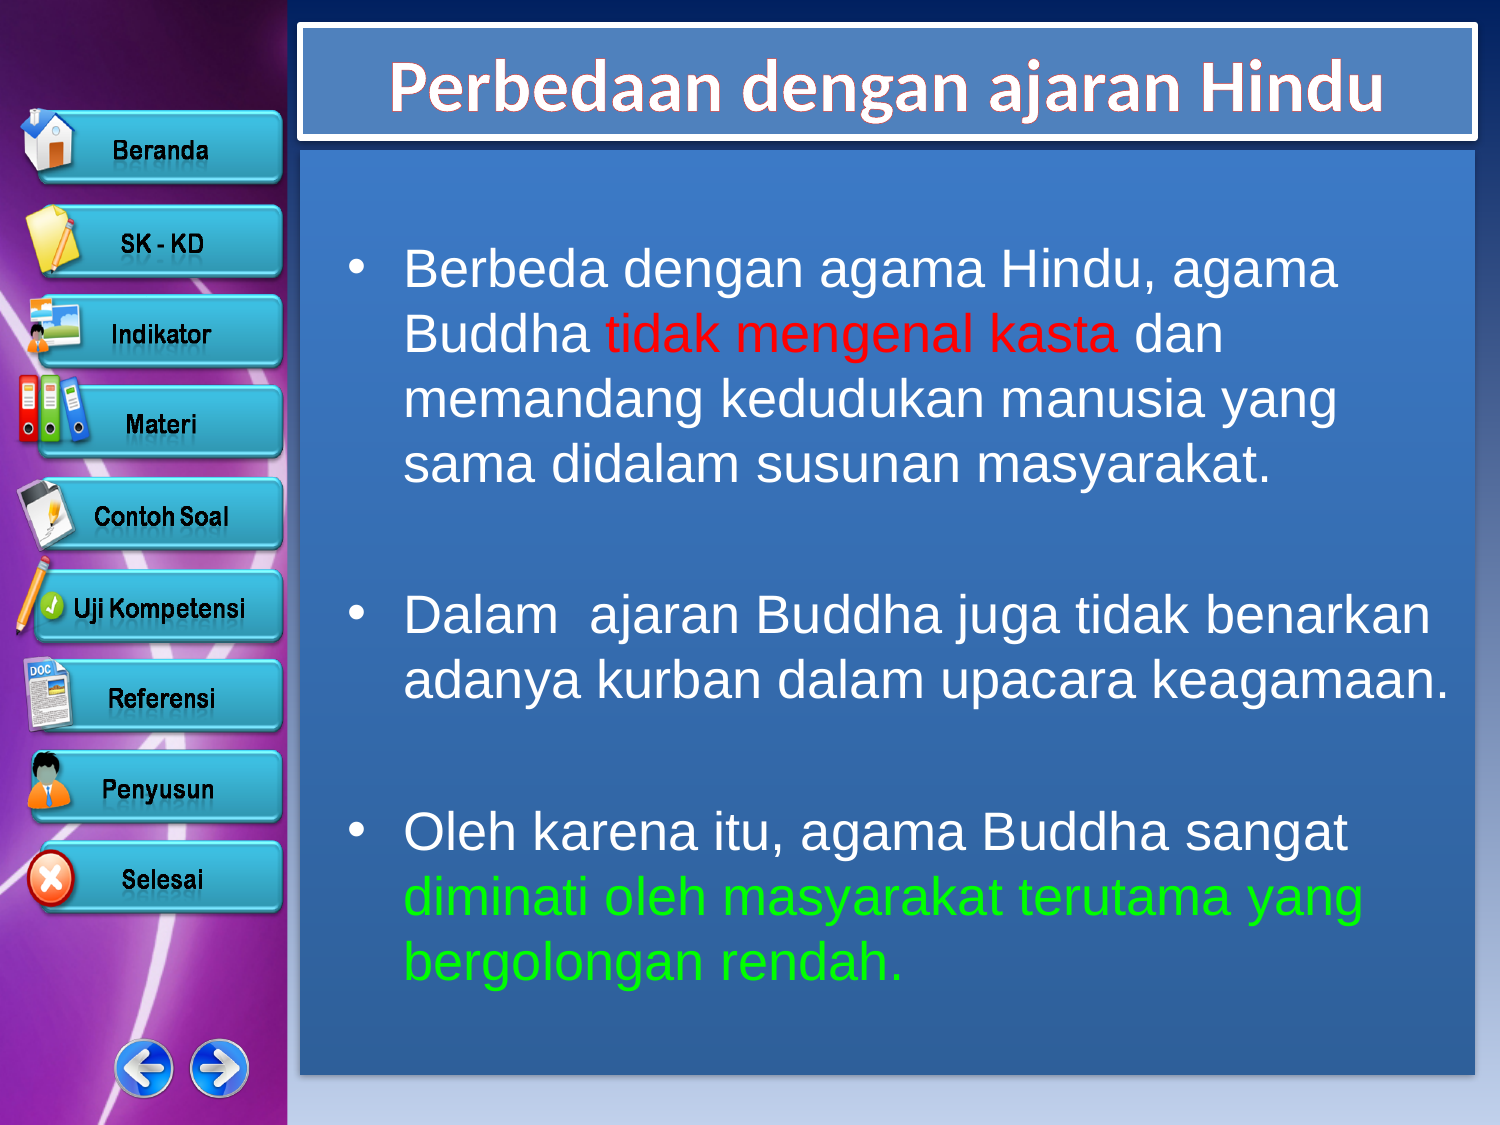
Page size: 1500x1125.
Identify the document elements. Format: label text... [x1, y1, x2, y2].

picture [0, 0, 288, 1125]
list Berbeda dengan agama Hindu, agama Buddha tidak mengenal kasta dan memandang kedudukan manusia yang sama didalam susunan masyarakat. Dalam ajaran Buddha juga tidak benarkan adanya kurban dalam upacara keagamaan. Oleh karena itu, agama Buddha sangat diminati oleh masyarakat terutama yang bergolongan rendah. [300, 149, 1475, 1075]
title Perbedaan dengan ajaran Hindu [297, 22, 1478, 141]
